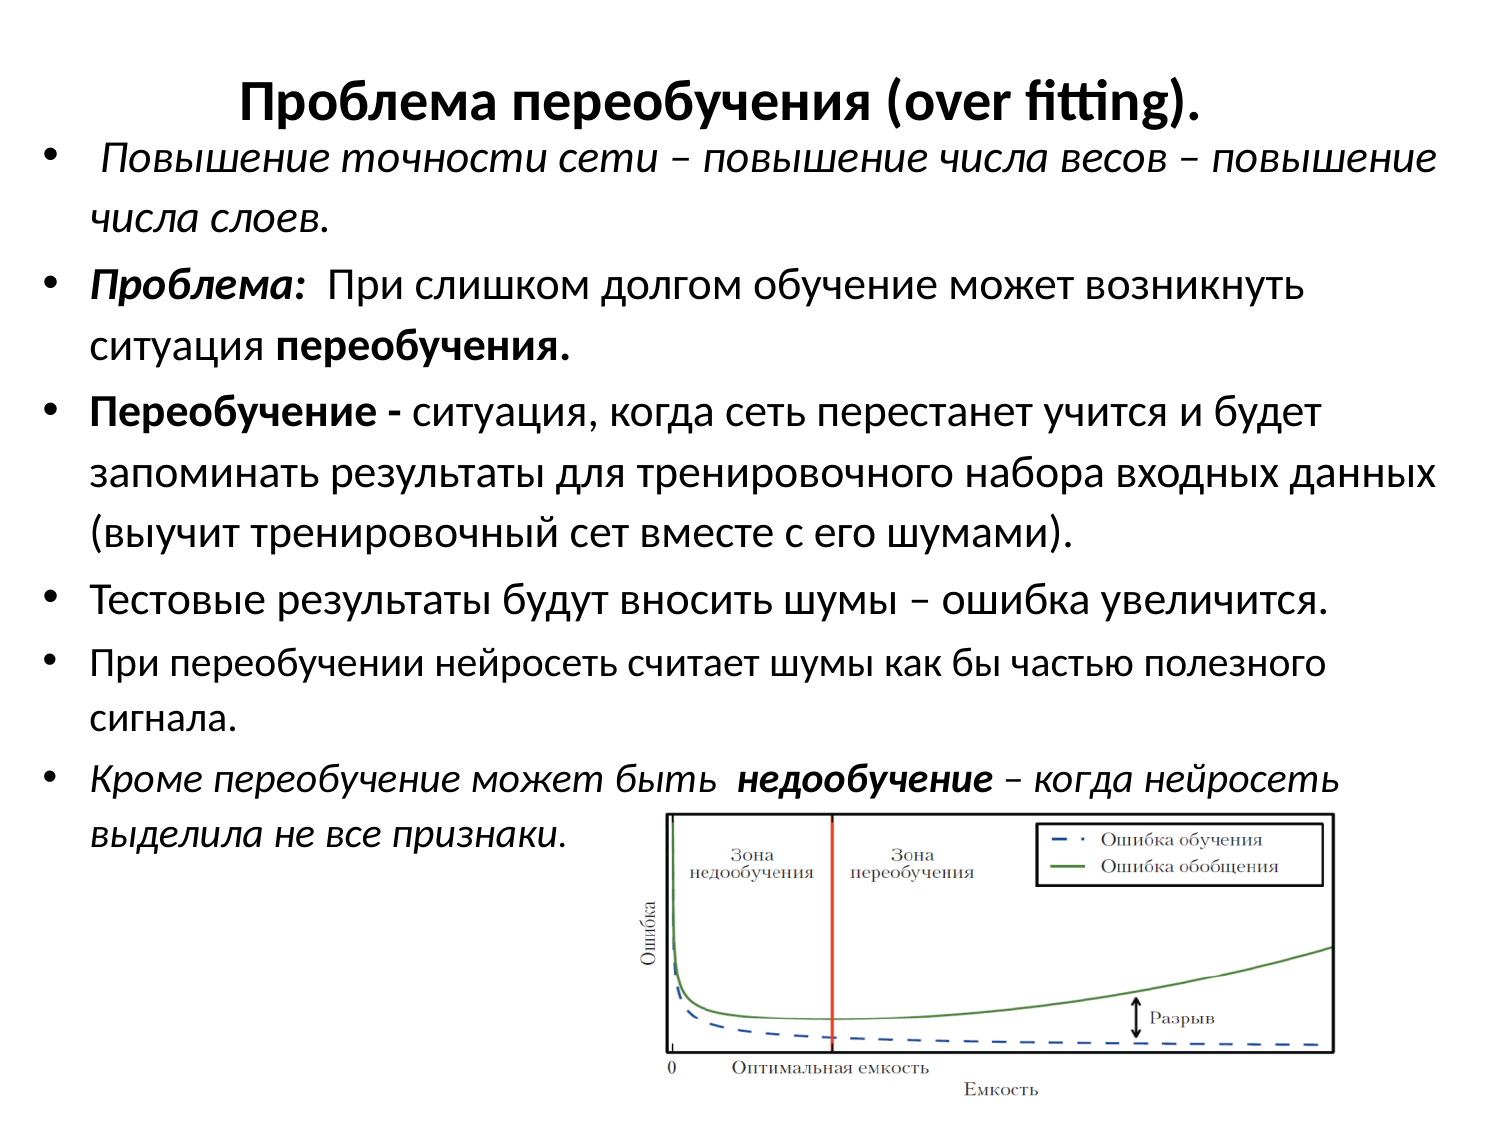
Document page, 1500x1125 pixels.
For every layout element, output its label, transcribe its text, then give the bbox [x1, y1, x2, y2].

title Проблема переобучения (over fitting). [38, 59, 1403, 113]
text_box Повышение точности сети – повышение числа весов – повышение числа слоев. Проблема: При слишком долгом обучение может возникнуть ситуация переобучения. Переобучение - ситуация, когда сеть перестанет учится и будет запоминать результаты для тренировочного набора входных данных (выучит тренировочный сет вместе с его шумами). Тестовые результаты будут вносить шумы – ошибка увеличится. При переобучении нейросеть считает шумы как бы частью полезного сигнала. Кроме переобучение может быть недообучение – когда нейросеть выделила не все признаки. [27, 113, 1455, 864]
picture [637, 810, 1358, 1102]
